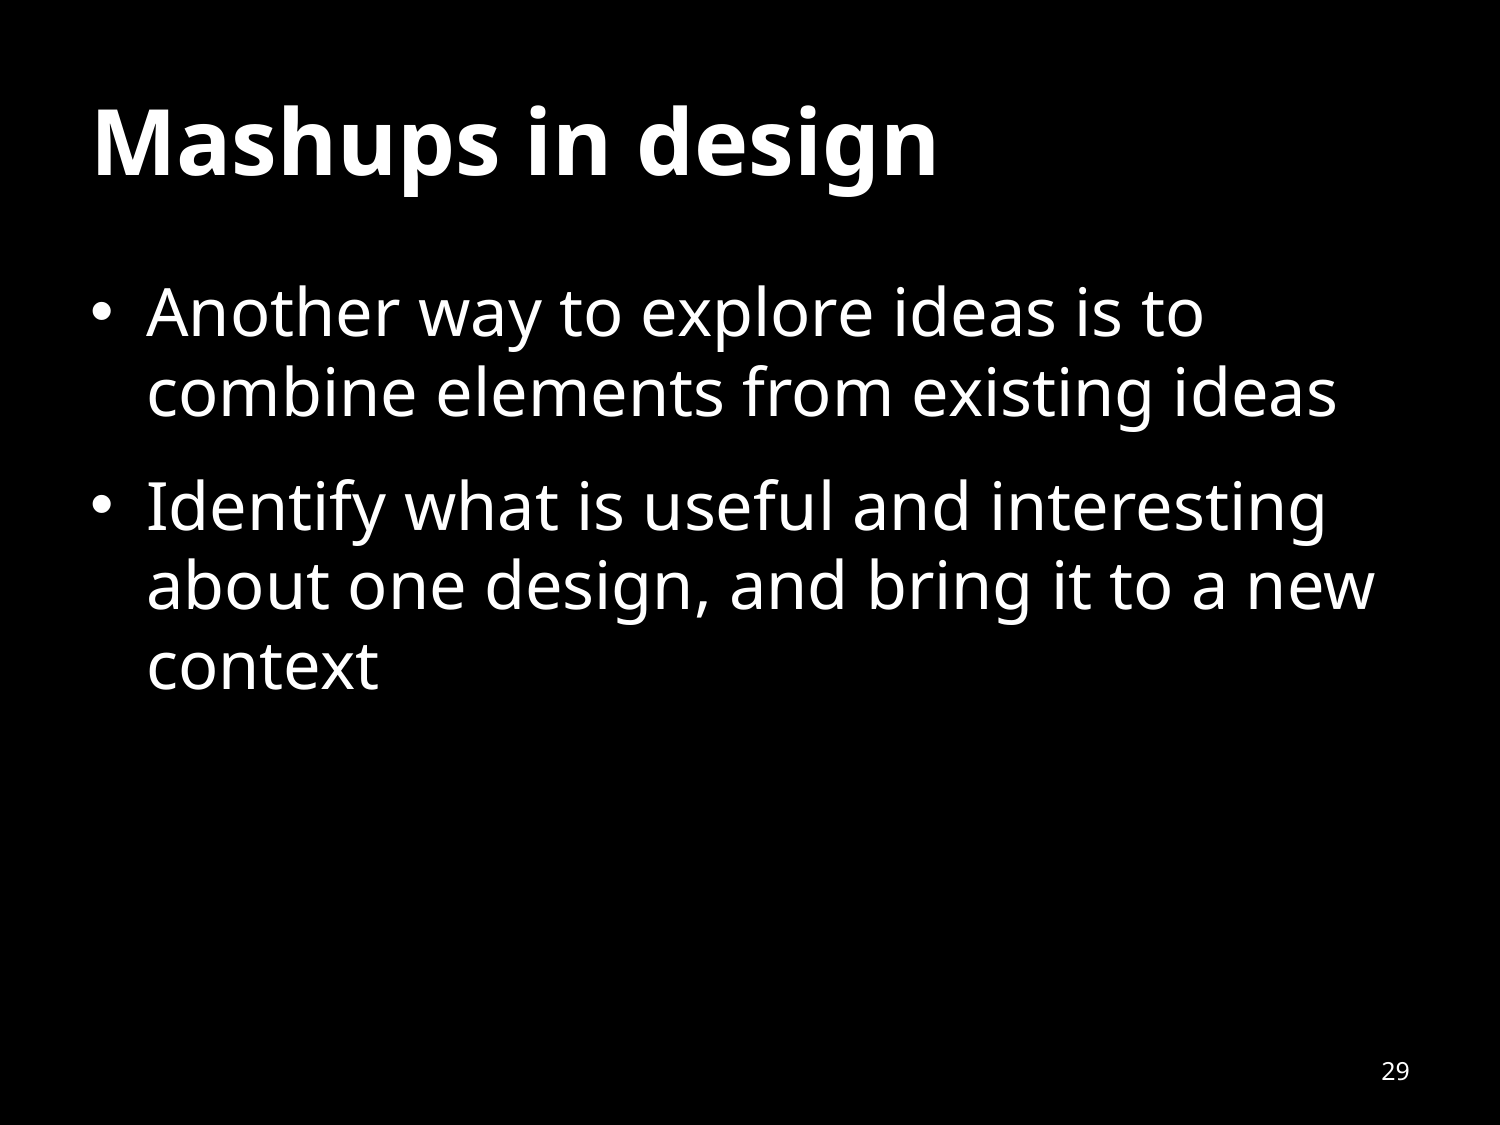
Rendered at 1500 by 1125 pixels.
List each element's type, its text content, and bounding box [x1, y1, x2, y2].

slide_number 29 [1074, 1042, 1425, 1103]
list Another way to explore ideas is to combine elements from existing ideas Identify what is useful and interesting about one design, and bring it to a new context [75, 262, 1425, 1005]
title Mashups in design [75, 45, 1425, 233]
